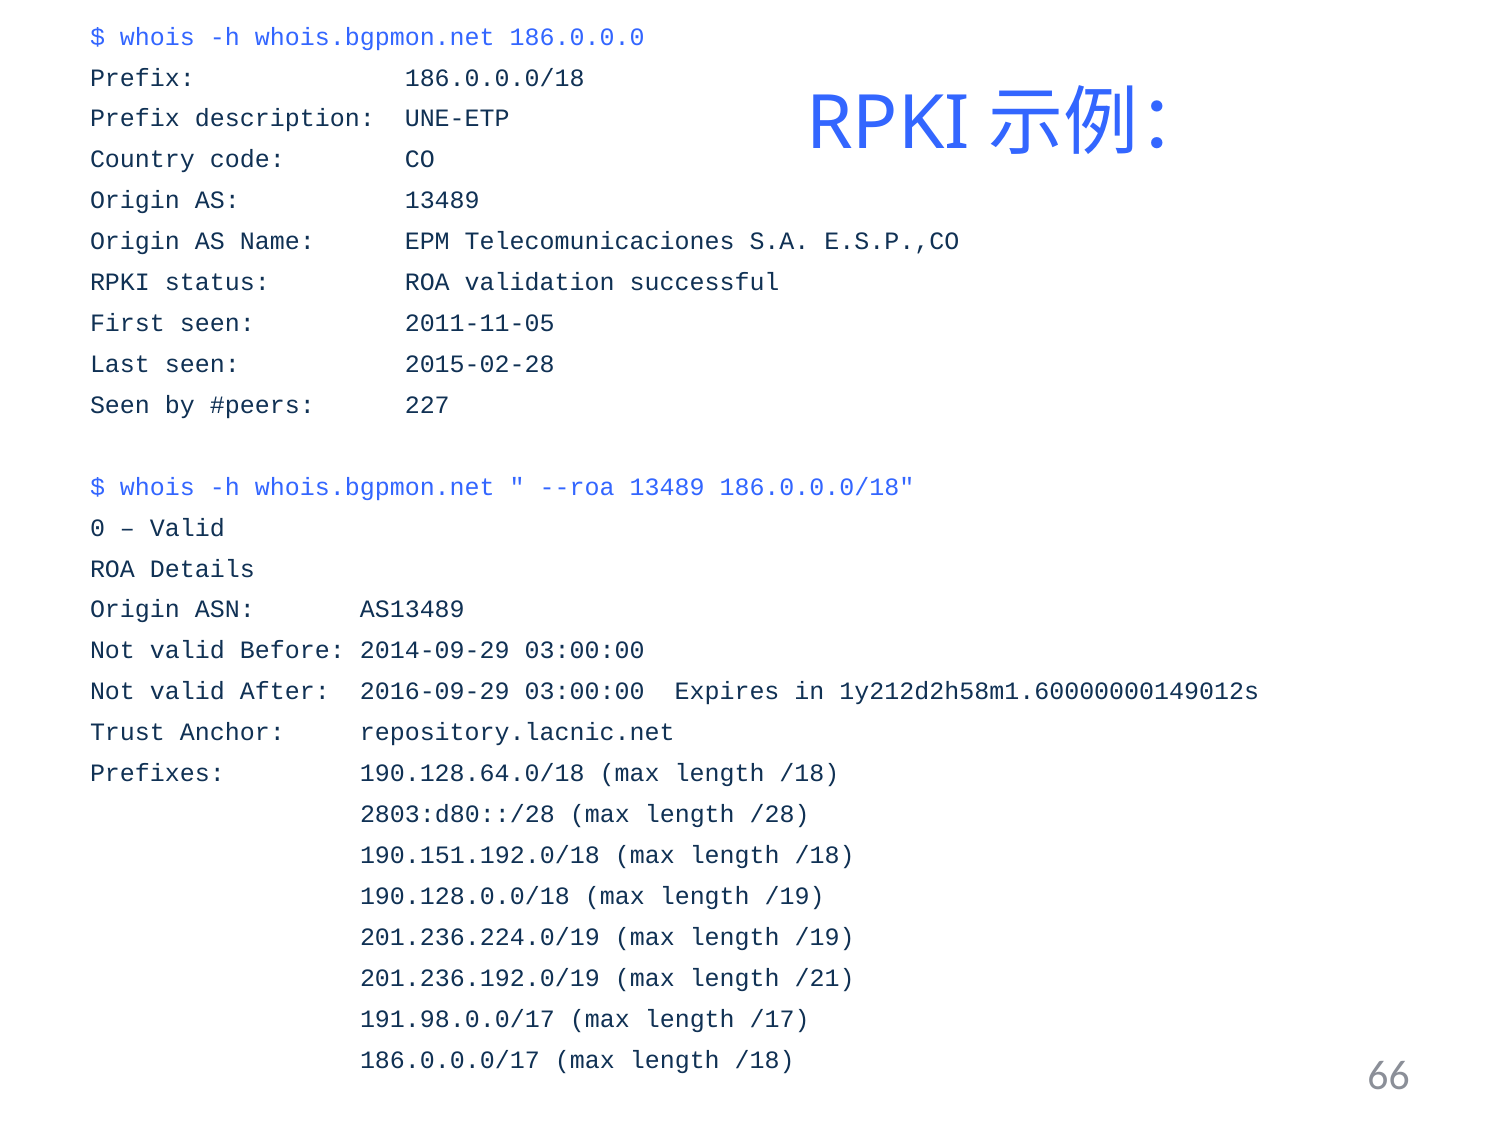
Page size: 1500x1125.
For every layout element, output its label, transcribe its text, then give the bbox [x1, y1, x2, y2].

list $ whois -h whois.bgpmon.net 186.0.0.0 Prefix: 186.0.0.0/18 Prefix description: UNE-ETP Country code: CO Origin AS: 13489 Origin AS Name: EPM Telecomunicaciones S.A. E.S.P.,CO RPKI status: ROA validation successful First seen: 2011-11-05 Last seen: 2015-02-28 Seen by #peers: 227 $ whois -h whois.bgpmon.net " --roa 13489 186.0.0.0/18" 0 – Valid ROA Details Origin ASN: AS13489 Not valid Before: 2014-09-29 03:00:00 Not valid After: 2016-09-29 03:00:00 Expires in 1y212d2h58m1.60000000149012s Trust Anchor: repository.lacnic.net Prefixes: 190.128.64.0/18 (max length /18) 2803:d80::/28 (max length /28) 190.151.192.0/18 (max length /18) 190.128.0.0/18 (max length /19) 201.236.224.0/19 (max length /19) 201.236.192.0/19 (max length /21) 191.98.0.0/17 (max length /17) 186.0.0.0/17 (max length /18) [75, 6, 1425, 893]
slide_number 66 [1074, 1042, 1425, 1103]
